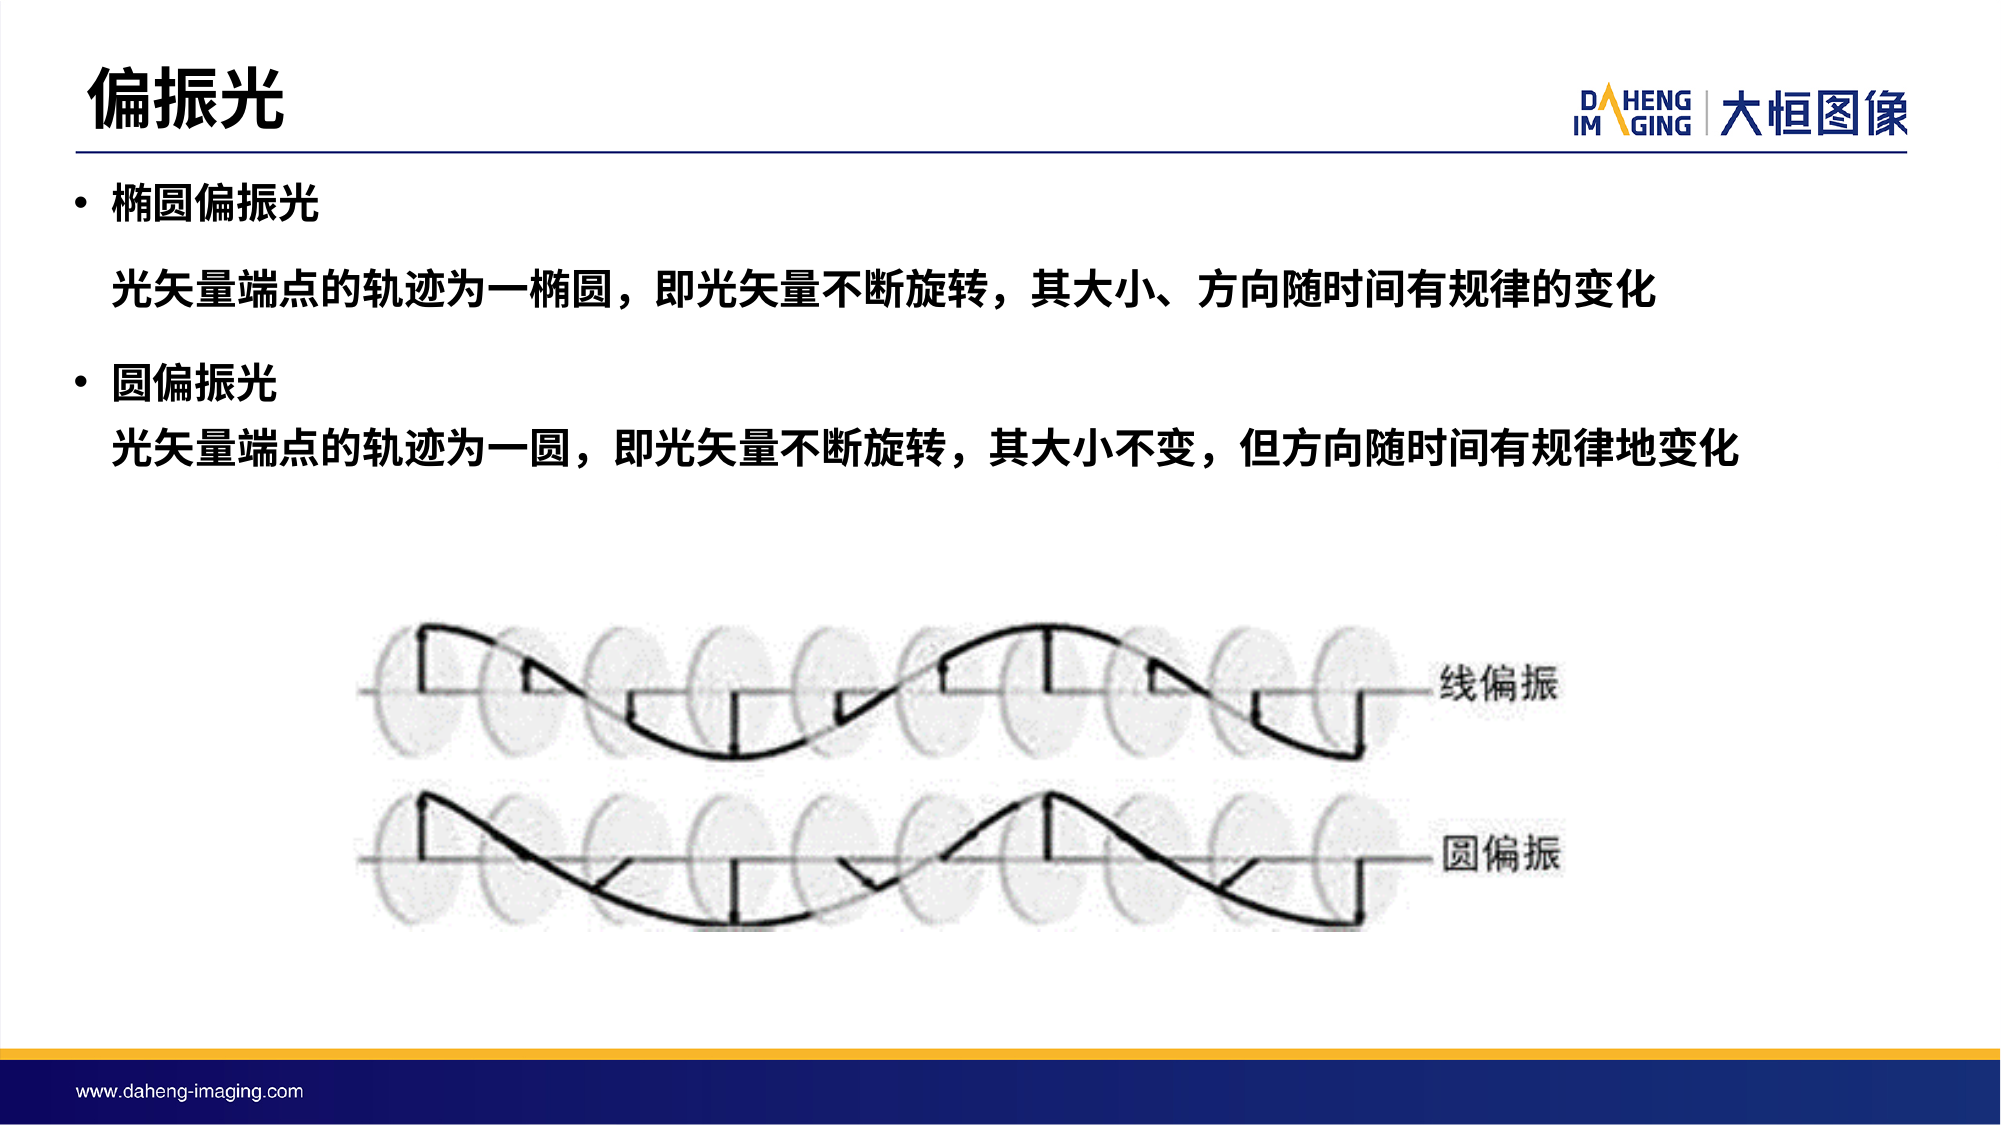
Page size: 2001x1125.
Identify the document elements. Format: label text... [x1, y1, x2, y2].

text_box 圆偏振光 光矢量端点的轨迹为一圆，即光矢量不断旋转，其大小不变，但方向随时间有规律地变化 [58, 333, 1838, 541]
text_box 椭圆偏振光 光矢量端点的轨迹为一椭圆，即光矢量不断旋转，其大小、方向随时间有规律的变化 [58, 154, 1714, 333]
title 偏振光 [71, 41, 1890, 146]
picture [0, 0, 2001, 1125]
